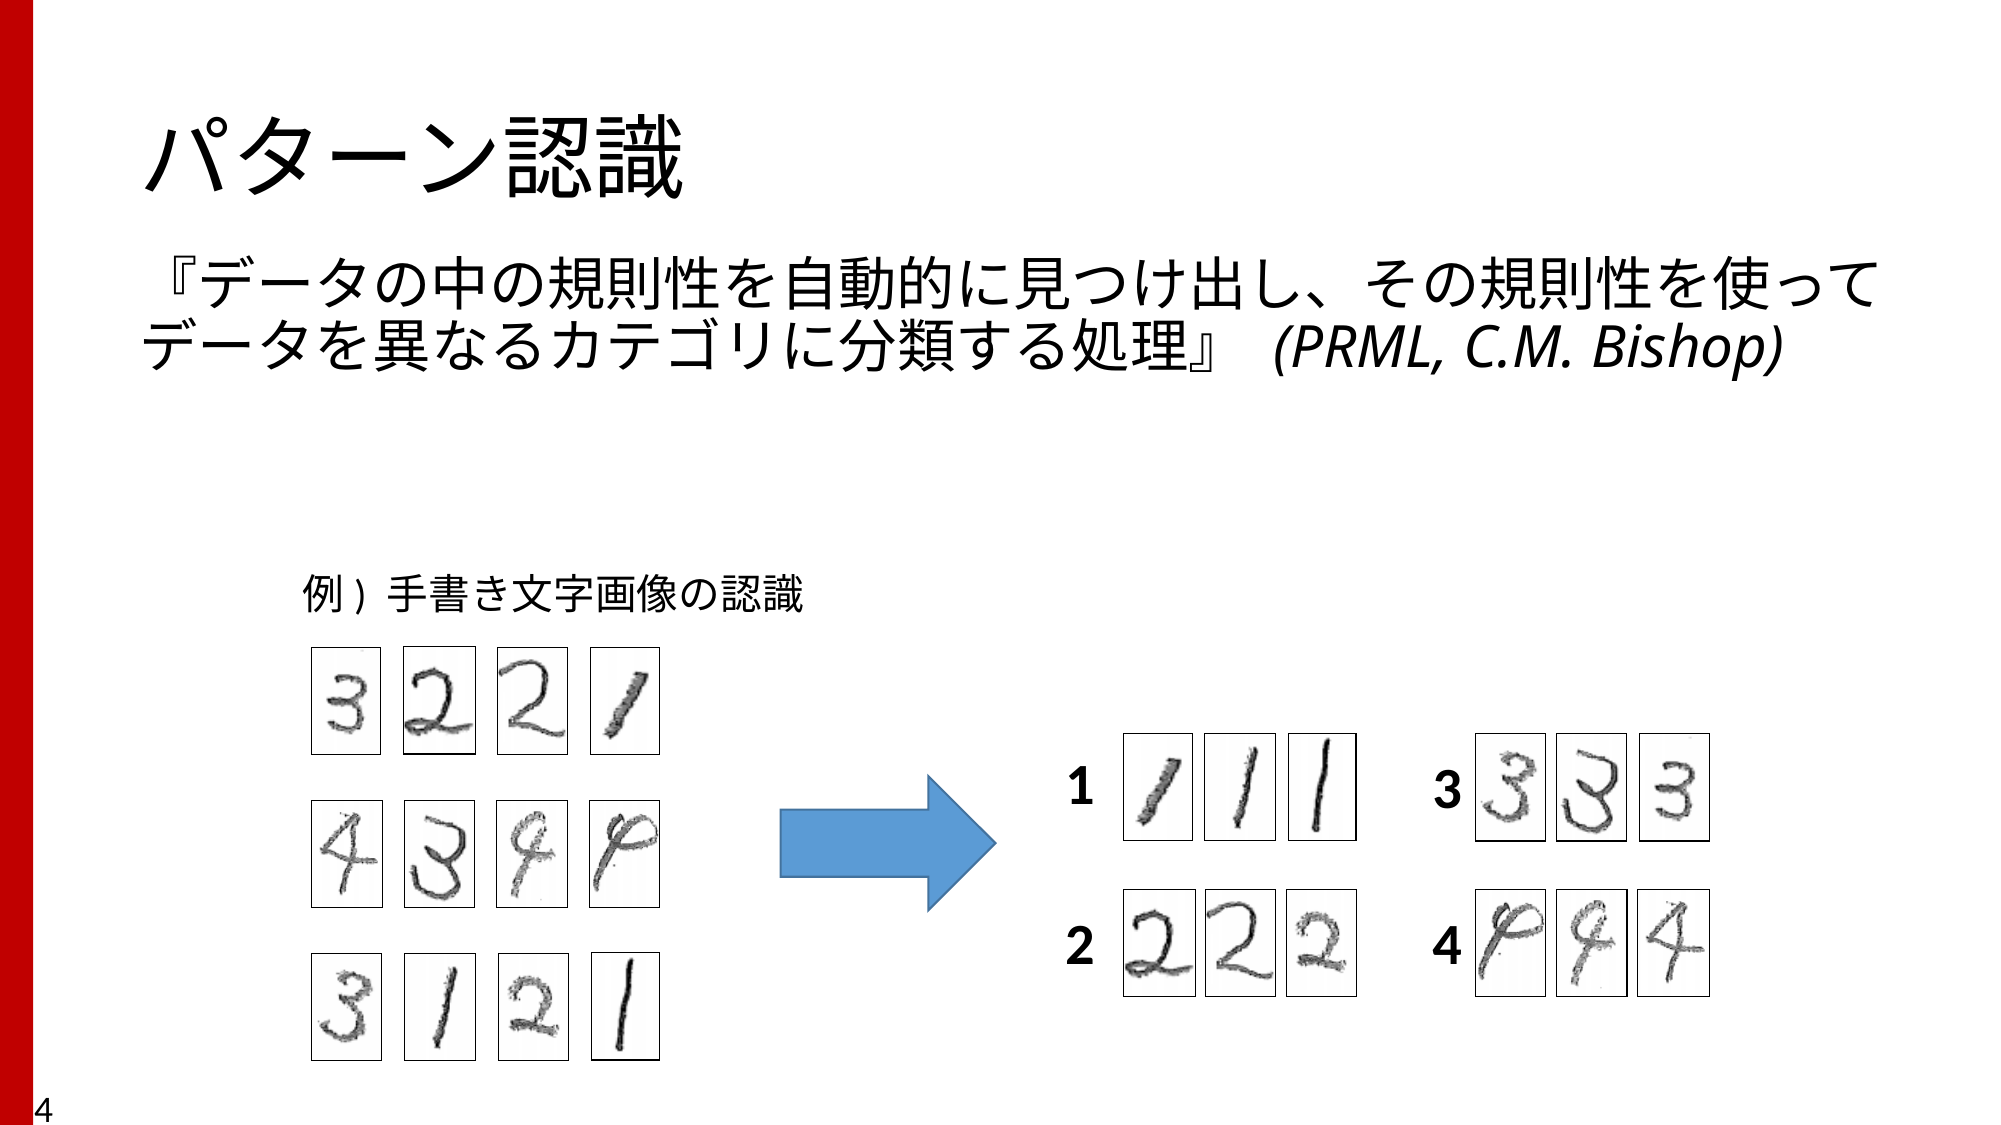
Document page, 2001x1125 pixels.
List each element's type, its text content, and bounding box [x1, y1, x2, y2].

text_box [298, 560, 1709, 1061]
list 『データの中の規則性を自動的に見つけ出し、その規則性を使ってデータを異なるカテゴリに分類する処理』 (PRML, C.M. Bishop) [124, 247, 1918, 545]
title パターン認識 [124, 102, 1884, 223]
slide_number 4 [19, 1077, 470, 1125]
